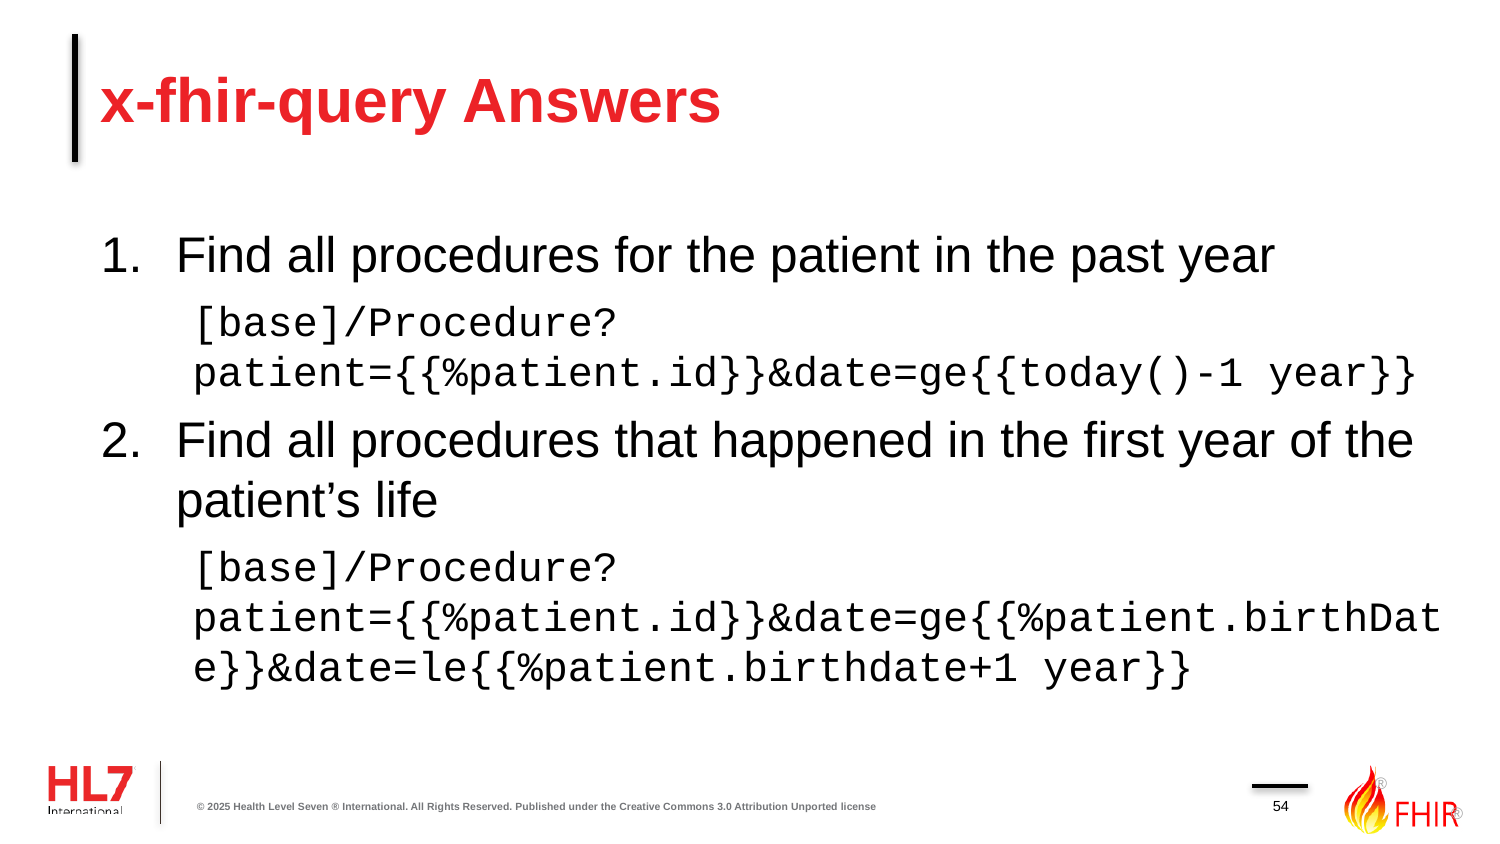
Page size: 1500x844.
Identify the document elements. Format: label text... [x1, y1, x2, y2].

title x-fhir-query Answers [100, 33, 1451, 163]
list Find all procedures for the patient in the past year [base]/Procedure?patient={{%patient.id}}&date=ge{{today()-1 year}} Find all procedures that happened in the first year of the patient’s life [base]/Procedure?patient={{%patient.id}}&date=ge{{%patient.birthDate}}&date=le{{%patient.birthdate+1 year}} [100, 222, 1451, 731]
picture [1339, 760, 1463, 837]
slide_number 54 [1258, 786, 1304, 814]
footer © 2025 Health Level Seven ® International. All Rights Reserved. Published under the Creative Commons 3.0 Attribution Unported license [196, 786, 941, 813]
